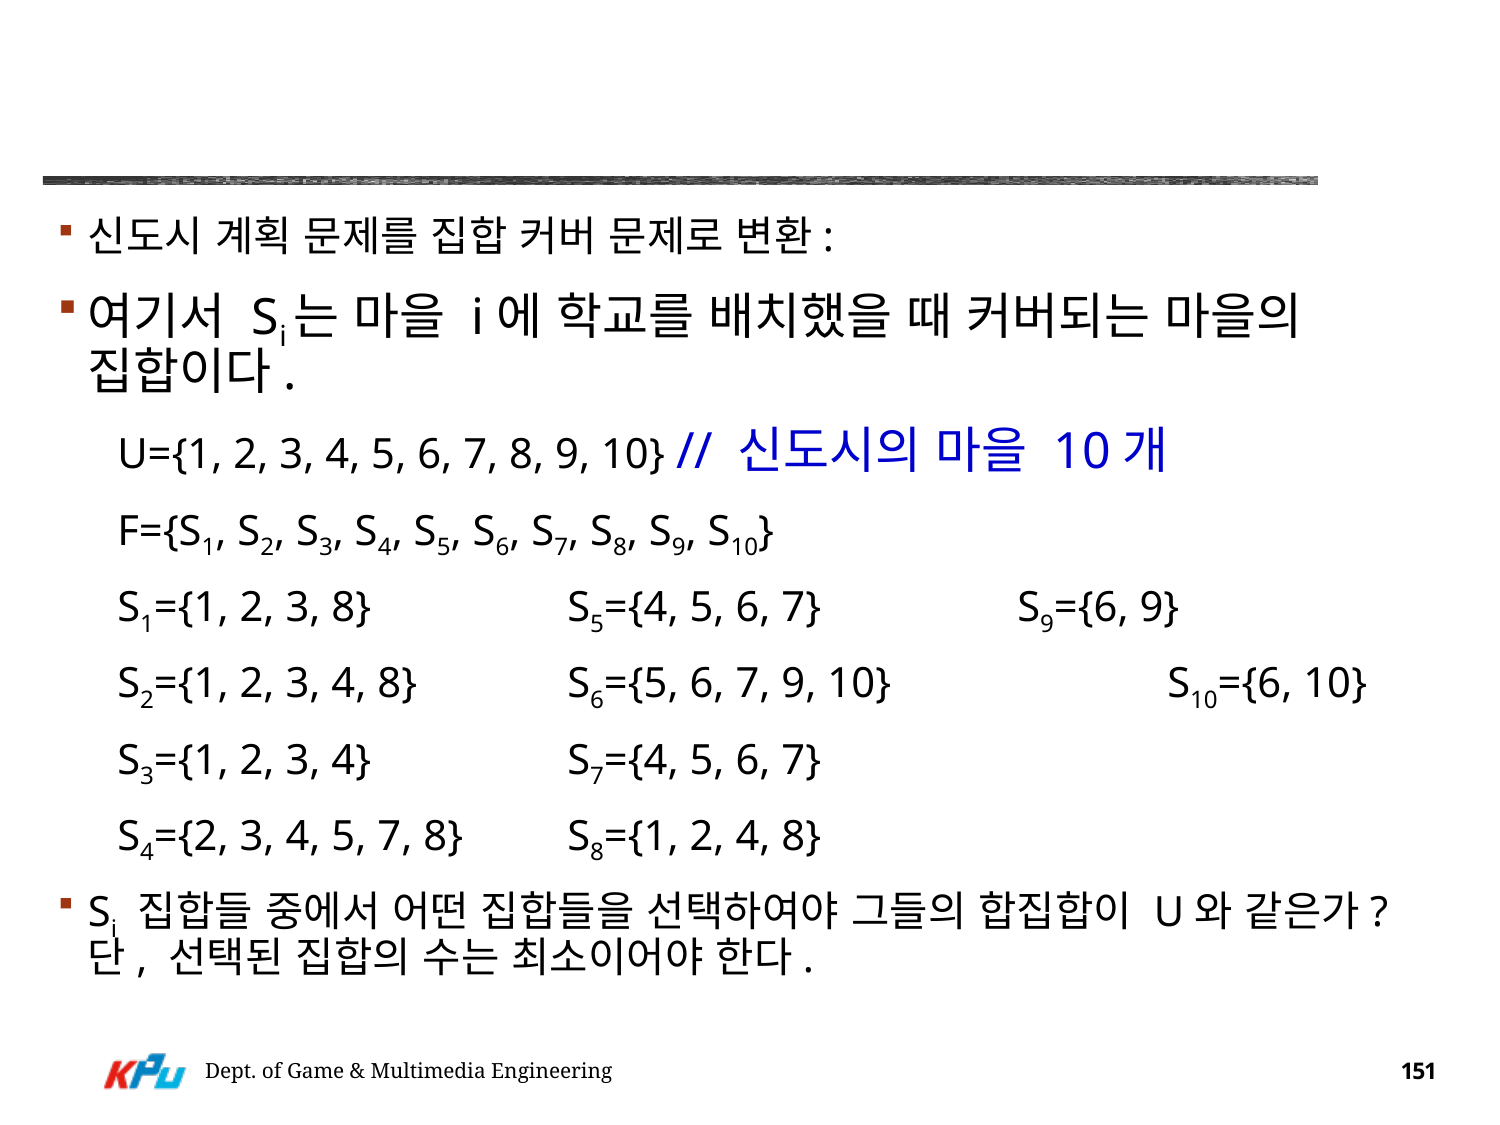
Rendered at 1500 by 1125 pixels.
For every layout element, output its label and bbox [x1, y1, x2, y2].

footer [190, 1042, 879, 1103]
picture [92, 1030, 191, 1120]
list [42, 207, 1458, 1013]
slide_number [1379, 1042, 1459, 1103]
